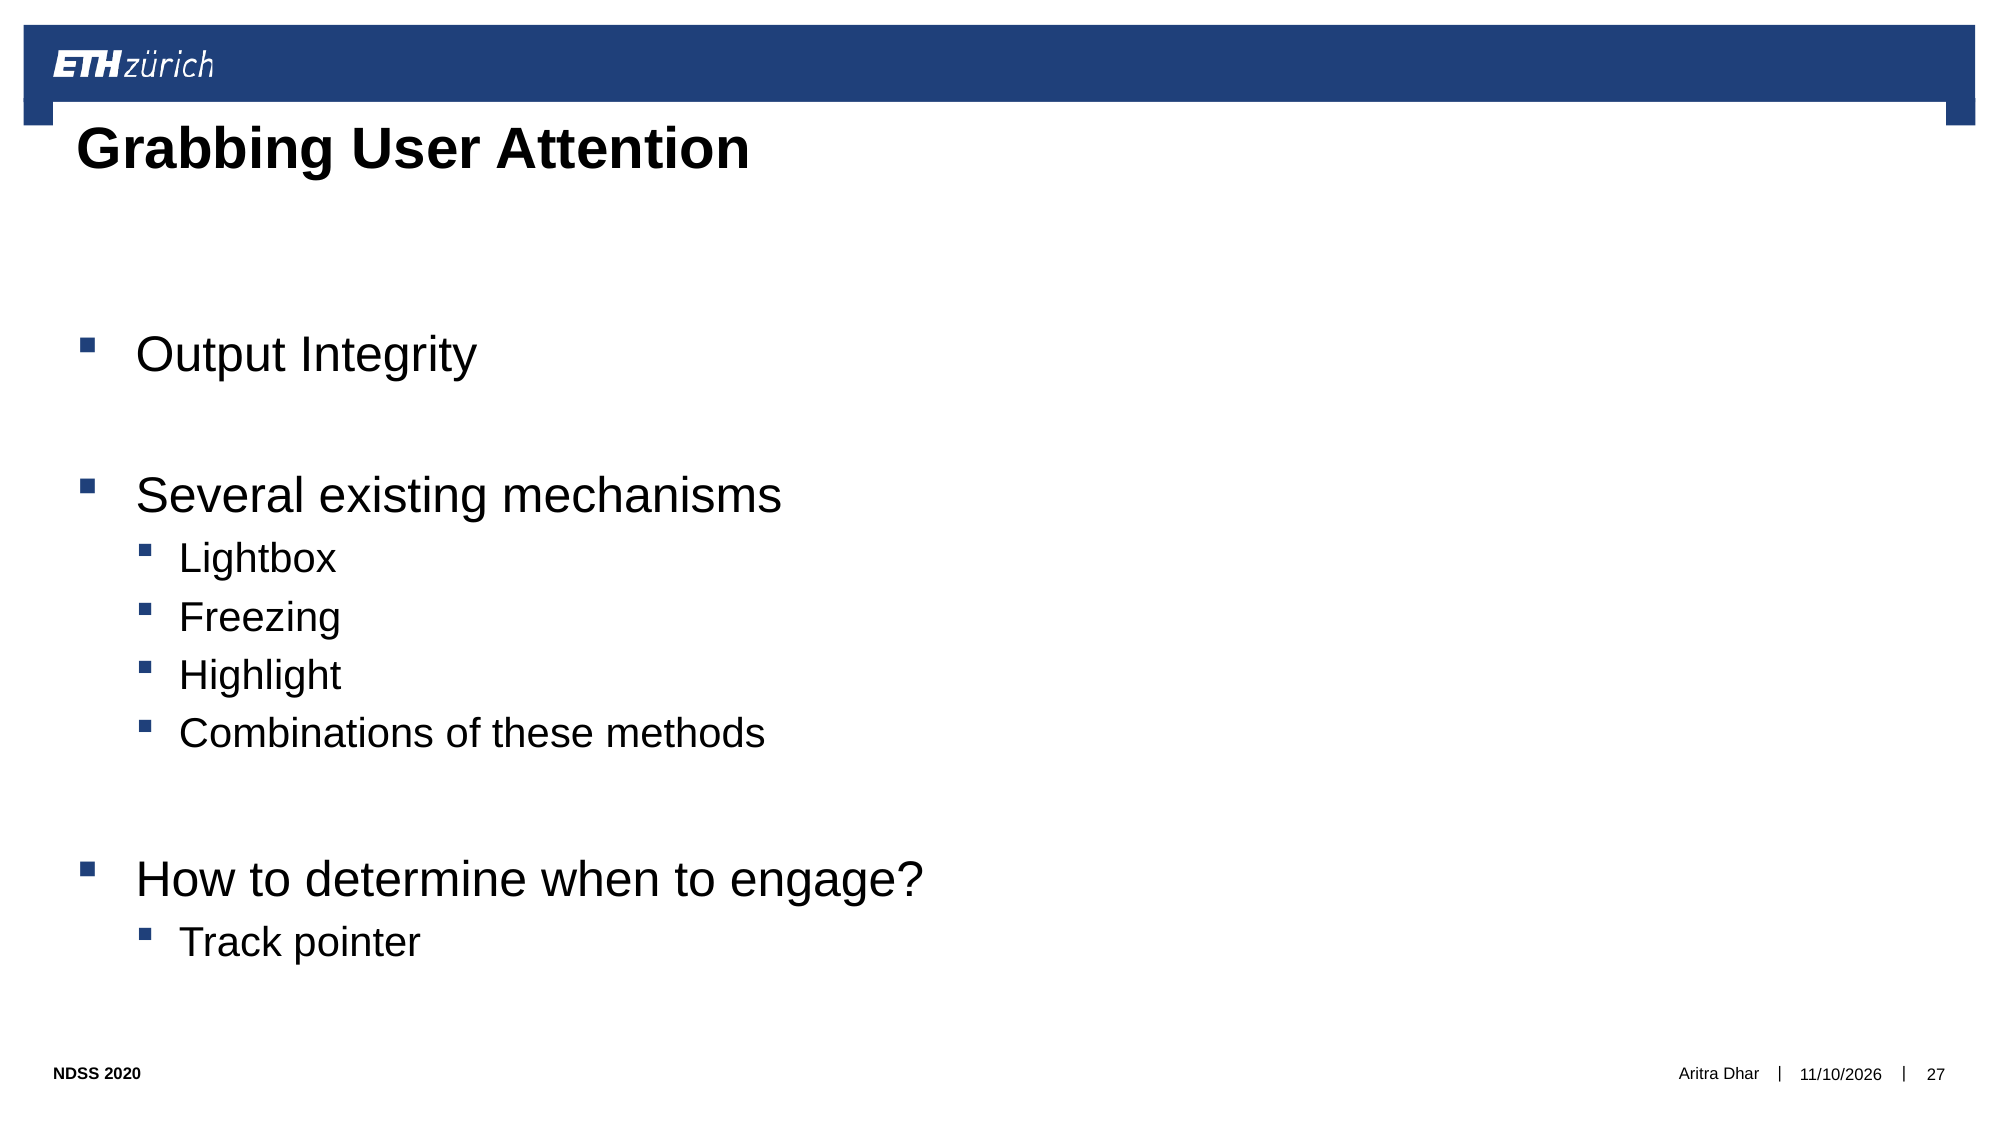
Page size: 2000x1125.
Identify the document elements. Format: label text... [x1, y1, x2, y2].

title Grabbing User Attention [53, 101, 1946, 262]
footer Aritra Dhar [999, 1034, 1760, 1111]
slide_number 27 [1906, 1034, 1966, 1112]
list Output Integrity Several existing mechanisms Lightbox Freezing Highlight Combinations of these methods How to determine when to engage? Track pointer [53, 321, 1946, 1013]
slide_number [1790, 1034, 1892, 1112]
